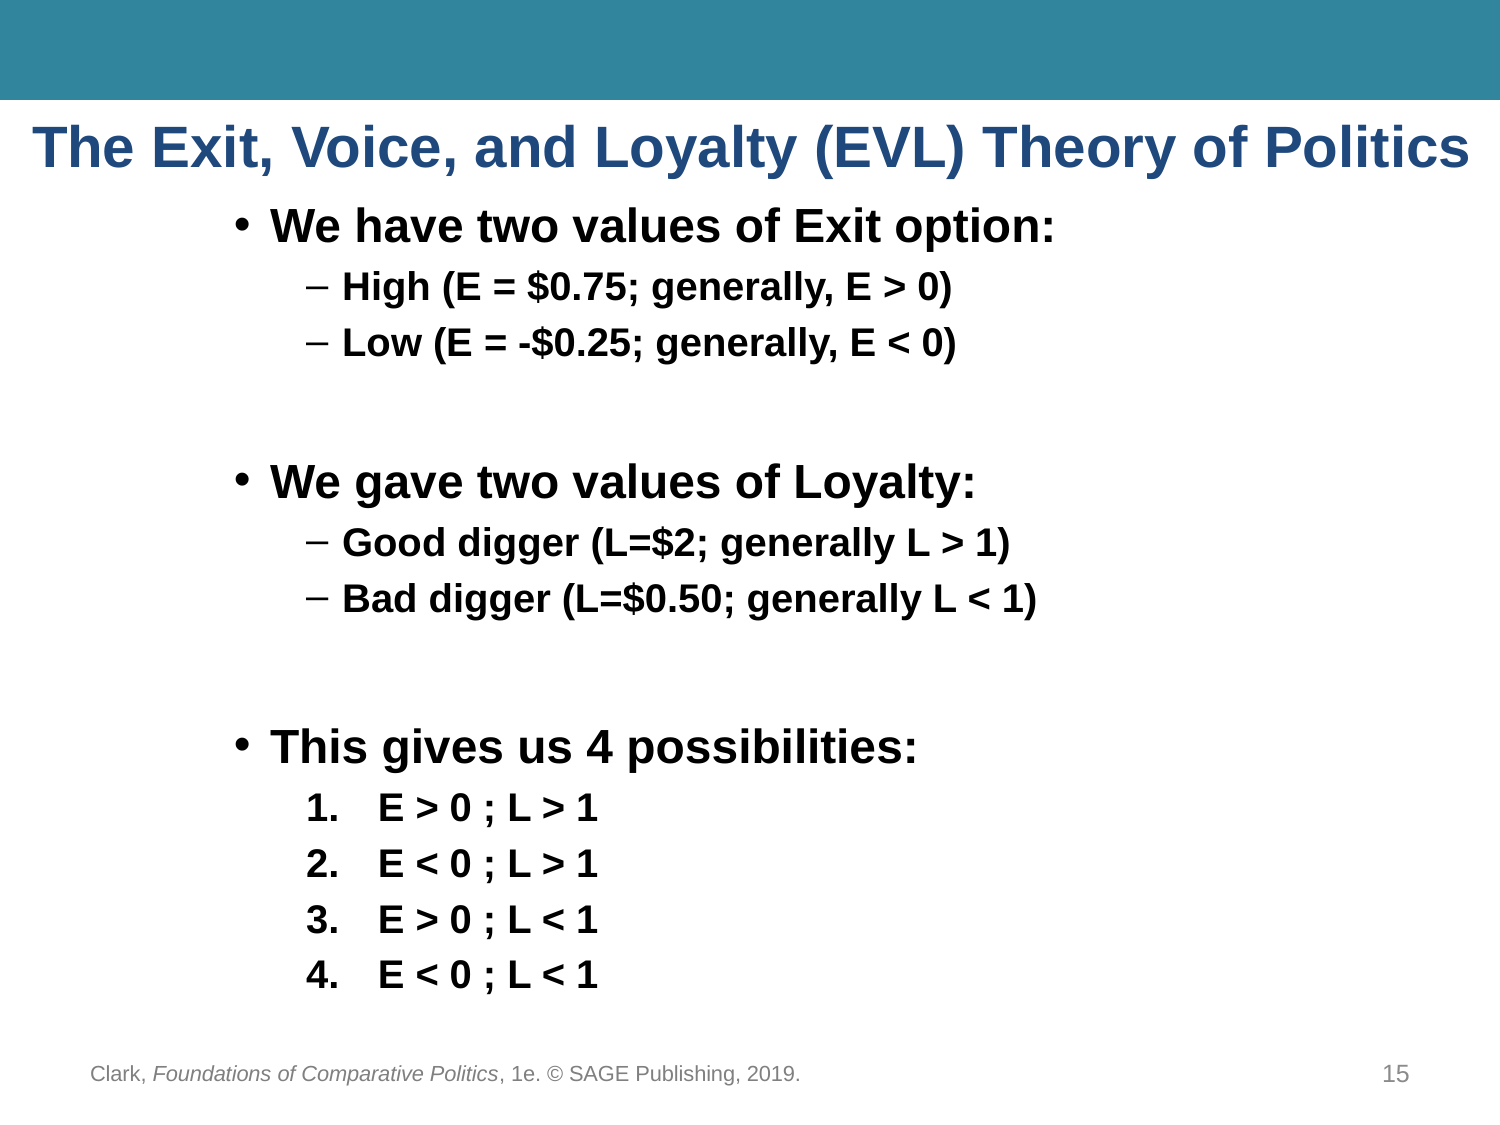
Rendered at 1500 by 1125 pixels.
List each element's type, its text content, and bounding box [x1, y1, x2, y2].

footer Clark, Foundations of Comparative Politics, 1e. © SAGE Publishing, 2019. [75, 1042, 1313, 1103]
slide_number 15 [1350, 1042, 1425, 1103]
list We have two values of Exit option: High (E = $0.75; generally, E > 0) Low (E = -$0.25; generally, E < 0) We gave two values of Loyalty: Good digger (L=$2; generally L > 1) Bad digger (L=$0.50; generally L < 1) This gives us 4 possibilities: E > 0 ; L > 1 E < 0 ; L > 1 E > 0 ; L < 1 E < 0 ; L < 1 [75, 187, 1425, 1005]
title The Exit, Voice, and Loyalty (EVL) Theory of Politics [5, 50, 1500, 238]
